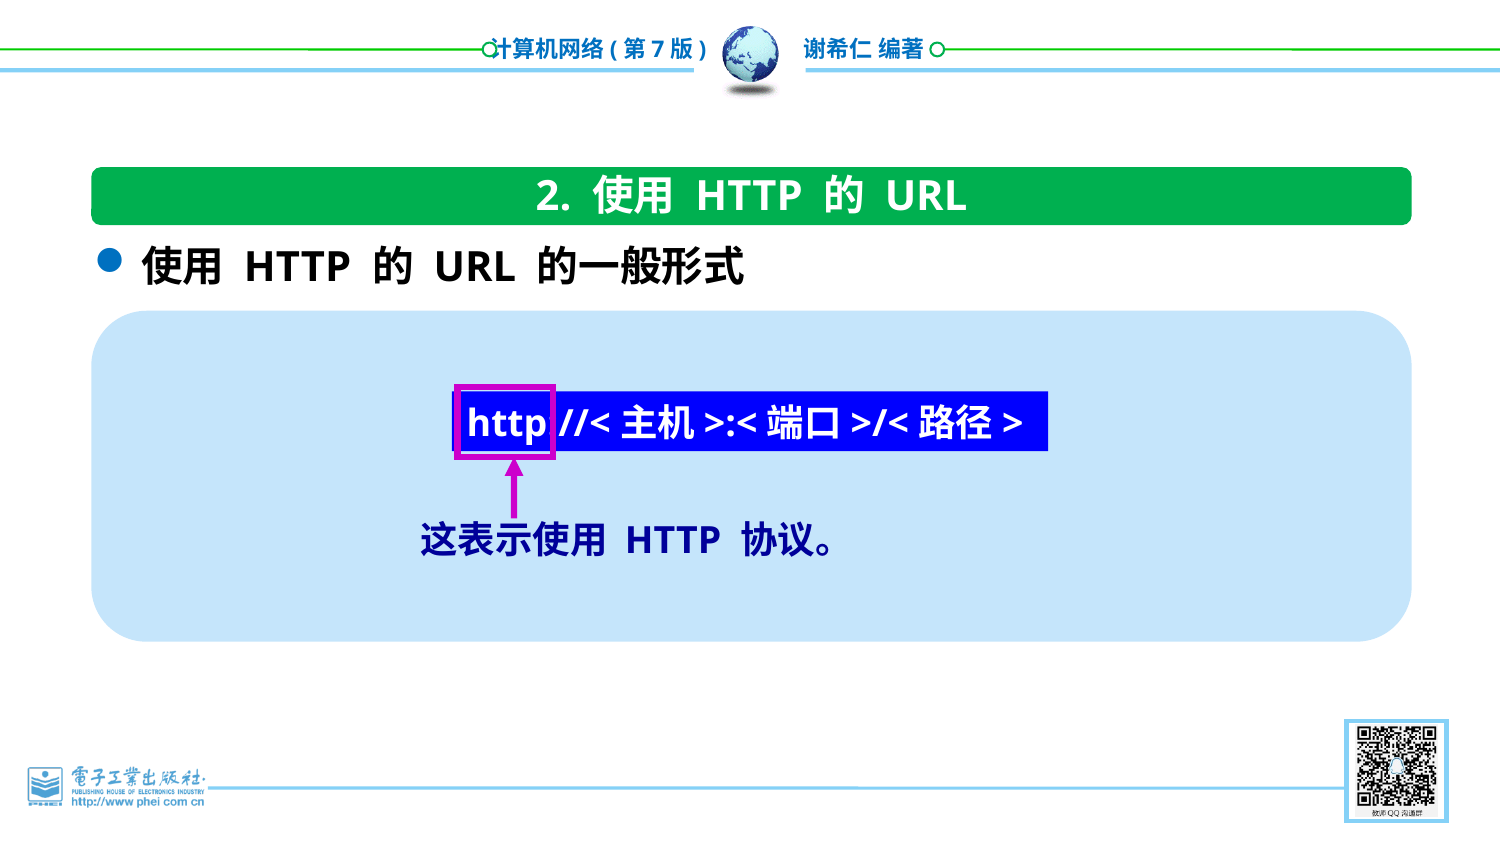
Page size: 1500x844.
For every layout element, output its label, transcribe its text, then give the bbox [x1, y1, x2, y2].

text_box [91, 167, 520, 226]
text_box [406, 386, 867, 570]
picture [1355, 724, 1438, 817]
text_box http://<主机>:<端口>/<路径> [870, 391, 1049, 452]
text_box [983, 167, 1412, 226]
text_box 2. 使用 HTTP 的 URL [520, 161, 983, 226]
text_box 使用 HTTP 的 URL 的一般形式 [79, 226, 1439, 298]
picture [23, 764, 208, 809]
text_box [89, 308, 1414, 644]
picture [720, 24, 780, 100]
